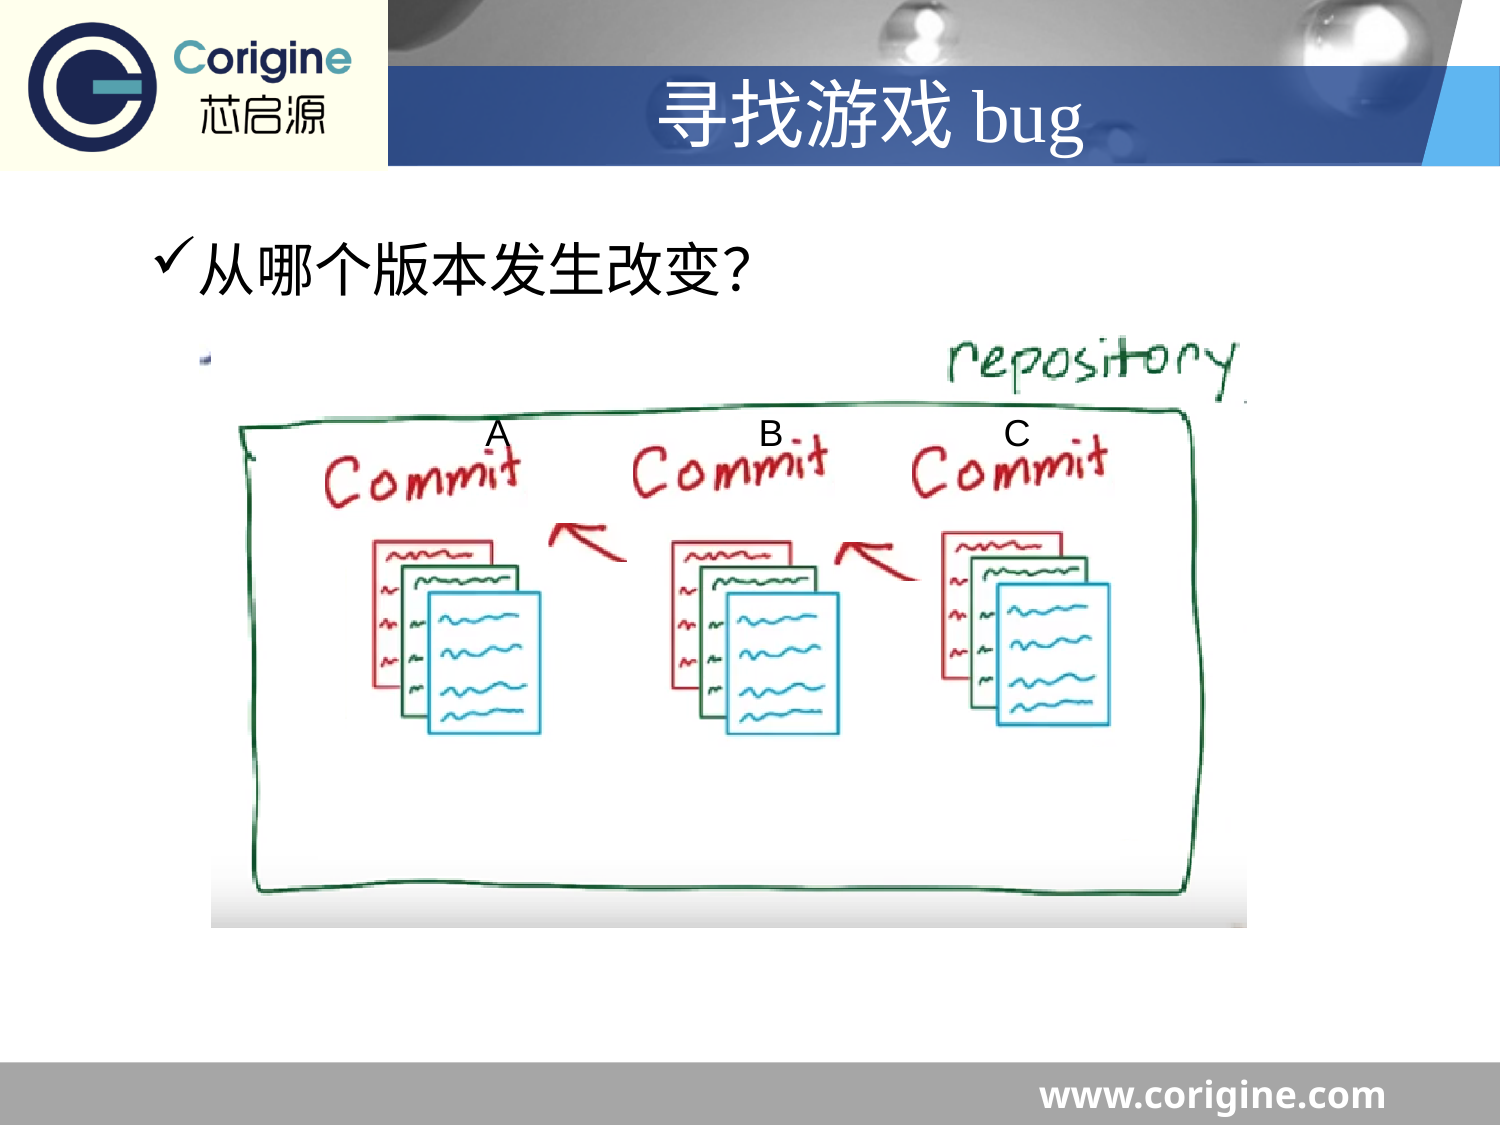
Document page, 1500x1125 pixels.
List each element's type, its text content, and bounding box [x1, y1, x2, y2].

picture [199, 311, 1301, 945]
picture [0, 0, 1463, 171]
text_box 从哪个版本发生改变？ [134, 225, 862, 381]
title 寻找游戏bug [386, 59, 1500, 164]
